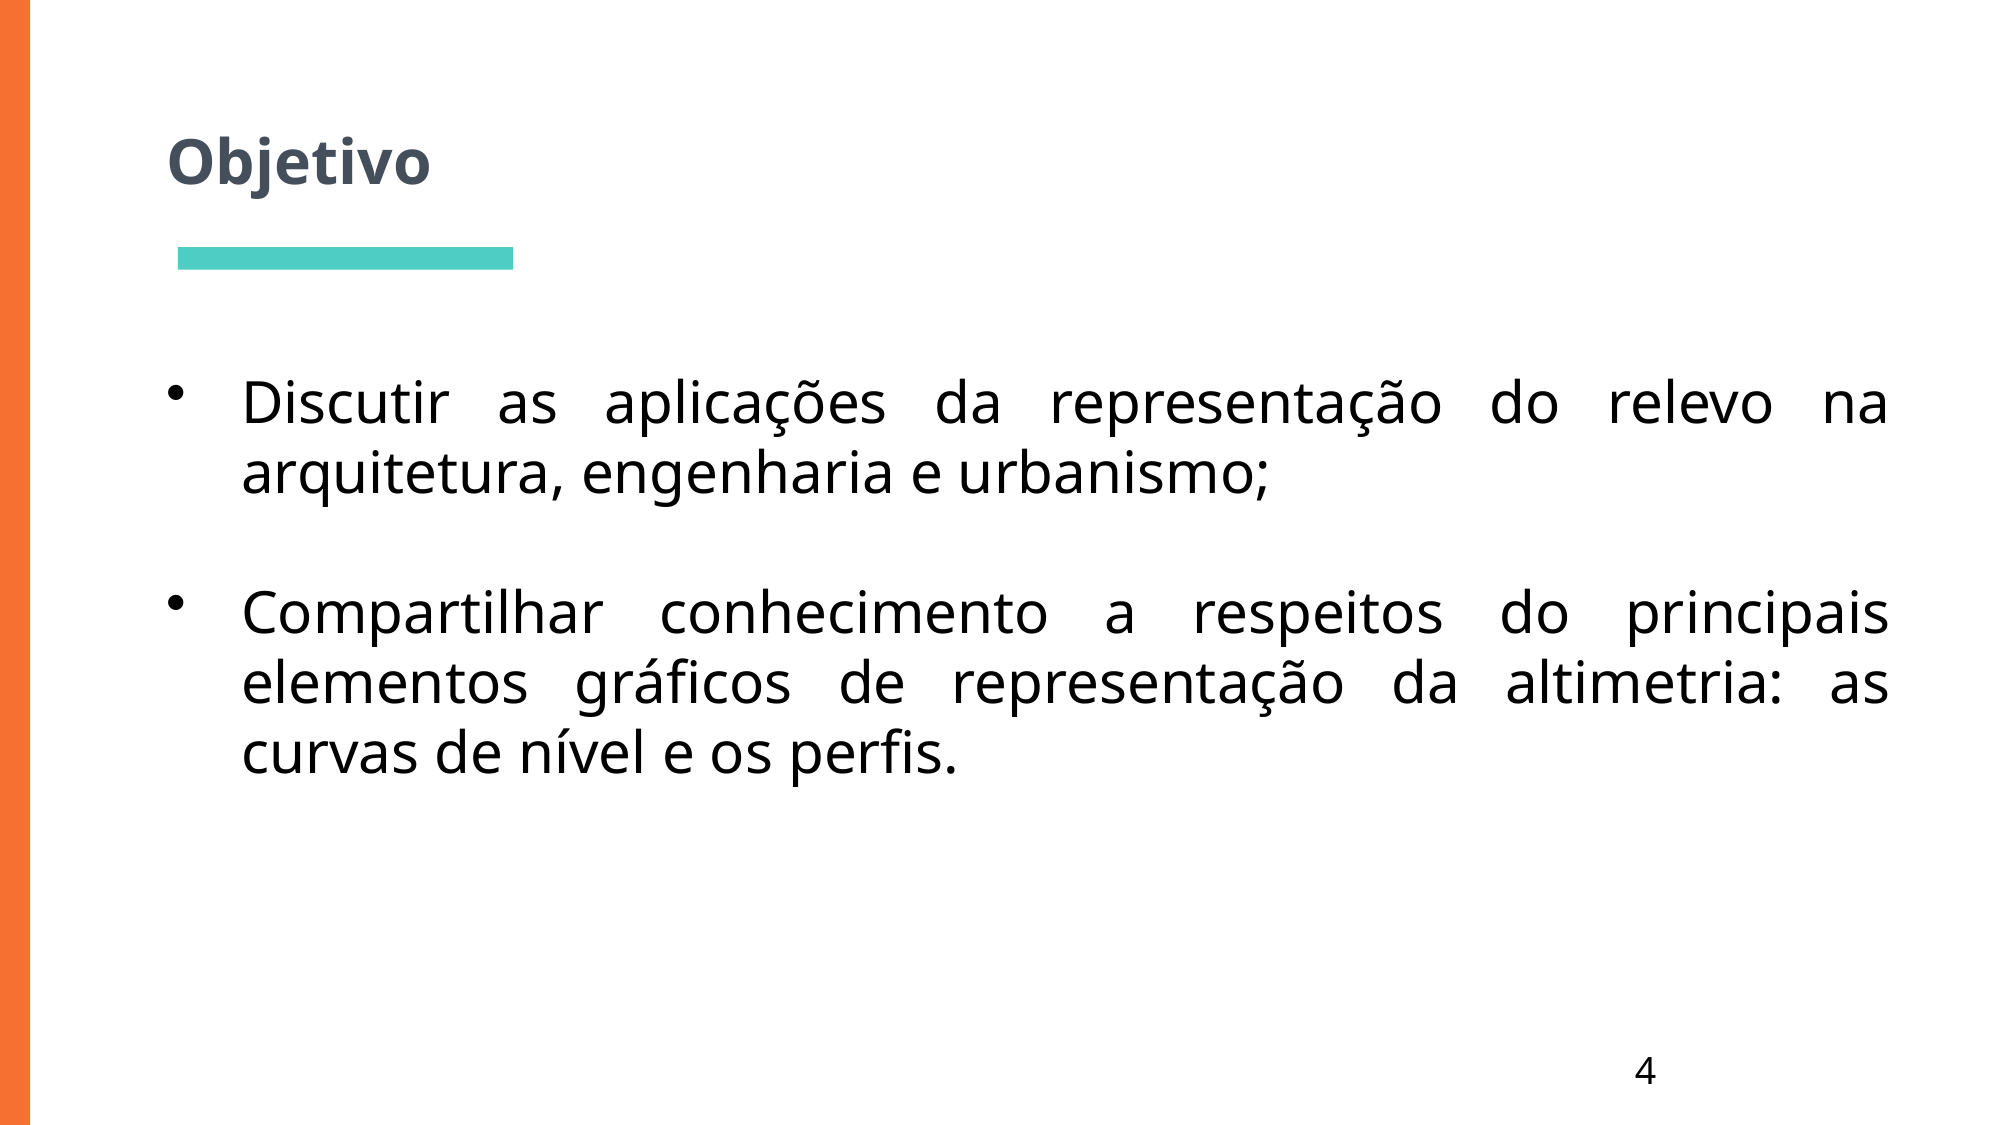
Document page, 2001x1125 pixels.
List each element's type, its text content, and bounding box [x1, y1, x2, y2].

text_box 4 [1325, 1042, 1672, 1103]
title Objetivo [151, 104, 1849, 212]
list Discutir as aplicações da representação do relevo na arquitetura, engenharia e urbanismo; Compartilhar conhecimento a respeitos do principais elementos gráficos de representação da altimetria: as curvas de nível e os perfis. [151, 350, 1906, 858]
